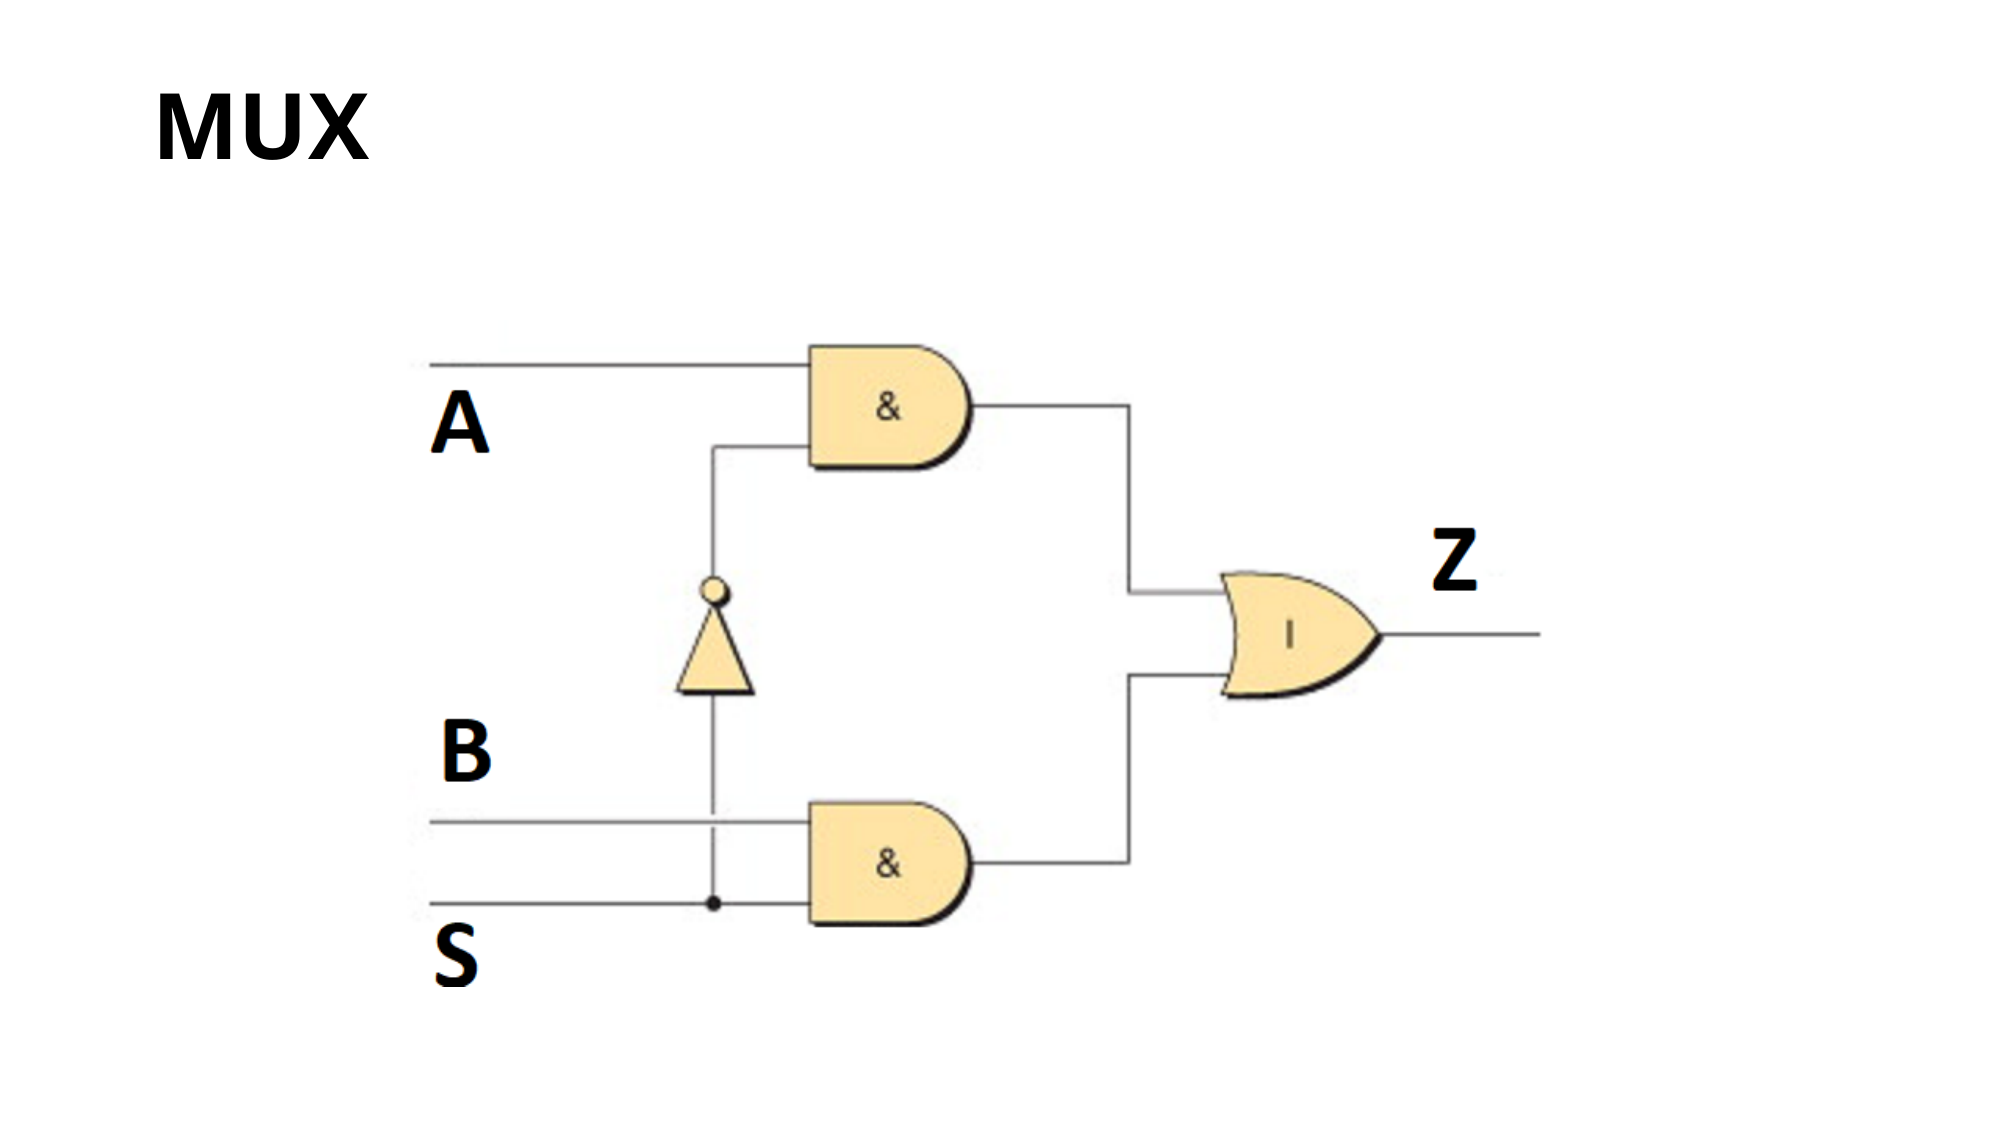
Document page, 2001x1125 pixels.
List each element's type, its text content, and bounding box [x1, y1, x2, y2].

picture [405, 320, 1556, 987]
title MUX [137, 20, 1863, 239]
